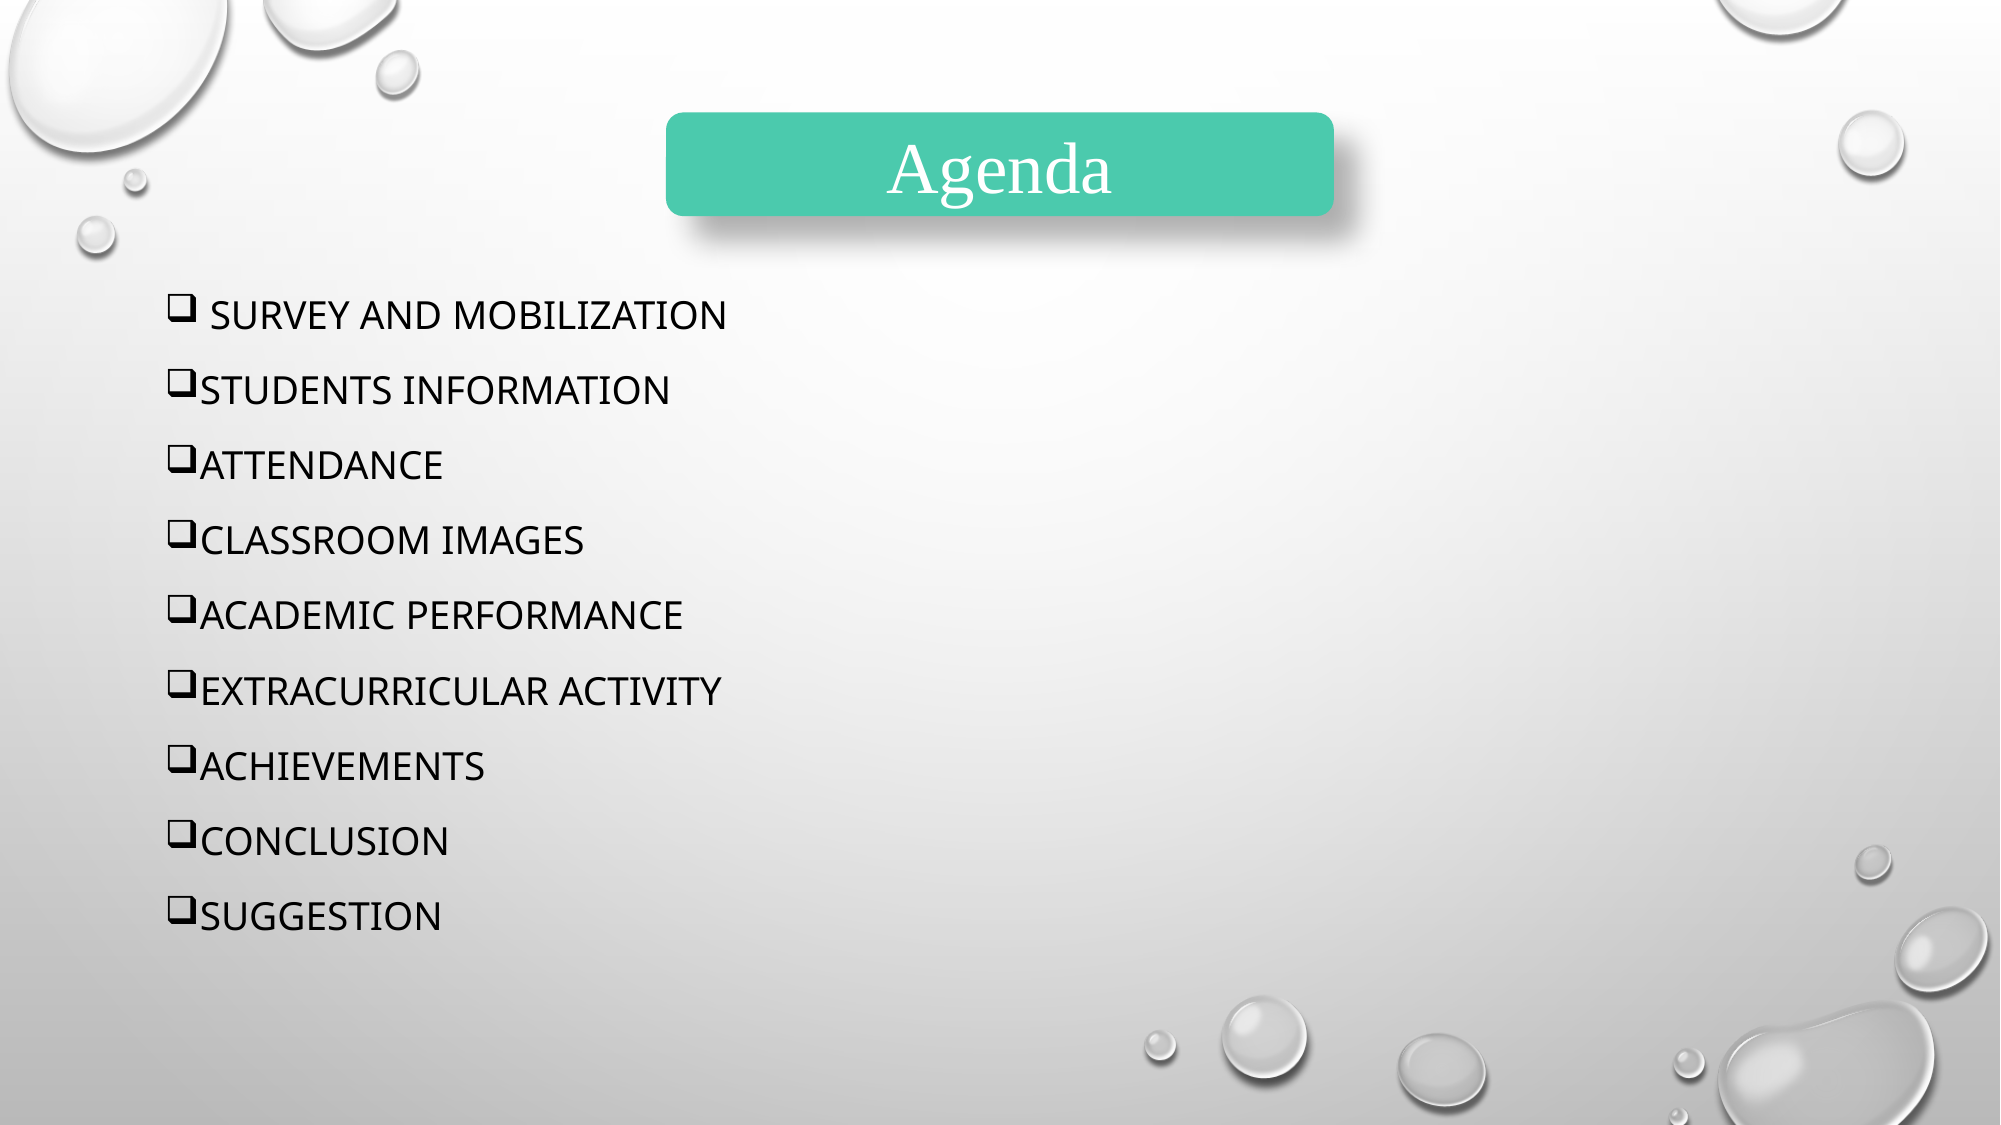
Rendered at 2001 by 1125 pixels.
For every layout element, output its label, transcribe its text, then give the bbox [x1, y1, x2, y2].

list Survey and mobilization Students information Attendance Classroom images Academic Performance Extracurricular Activity Achievements Conclusion Suggestion [149, 273, 1850, 950]
picture [0, 0, 2000, 1125]
text_box Agenda [664, 110, 1336, 218]
